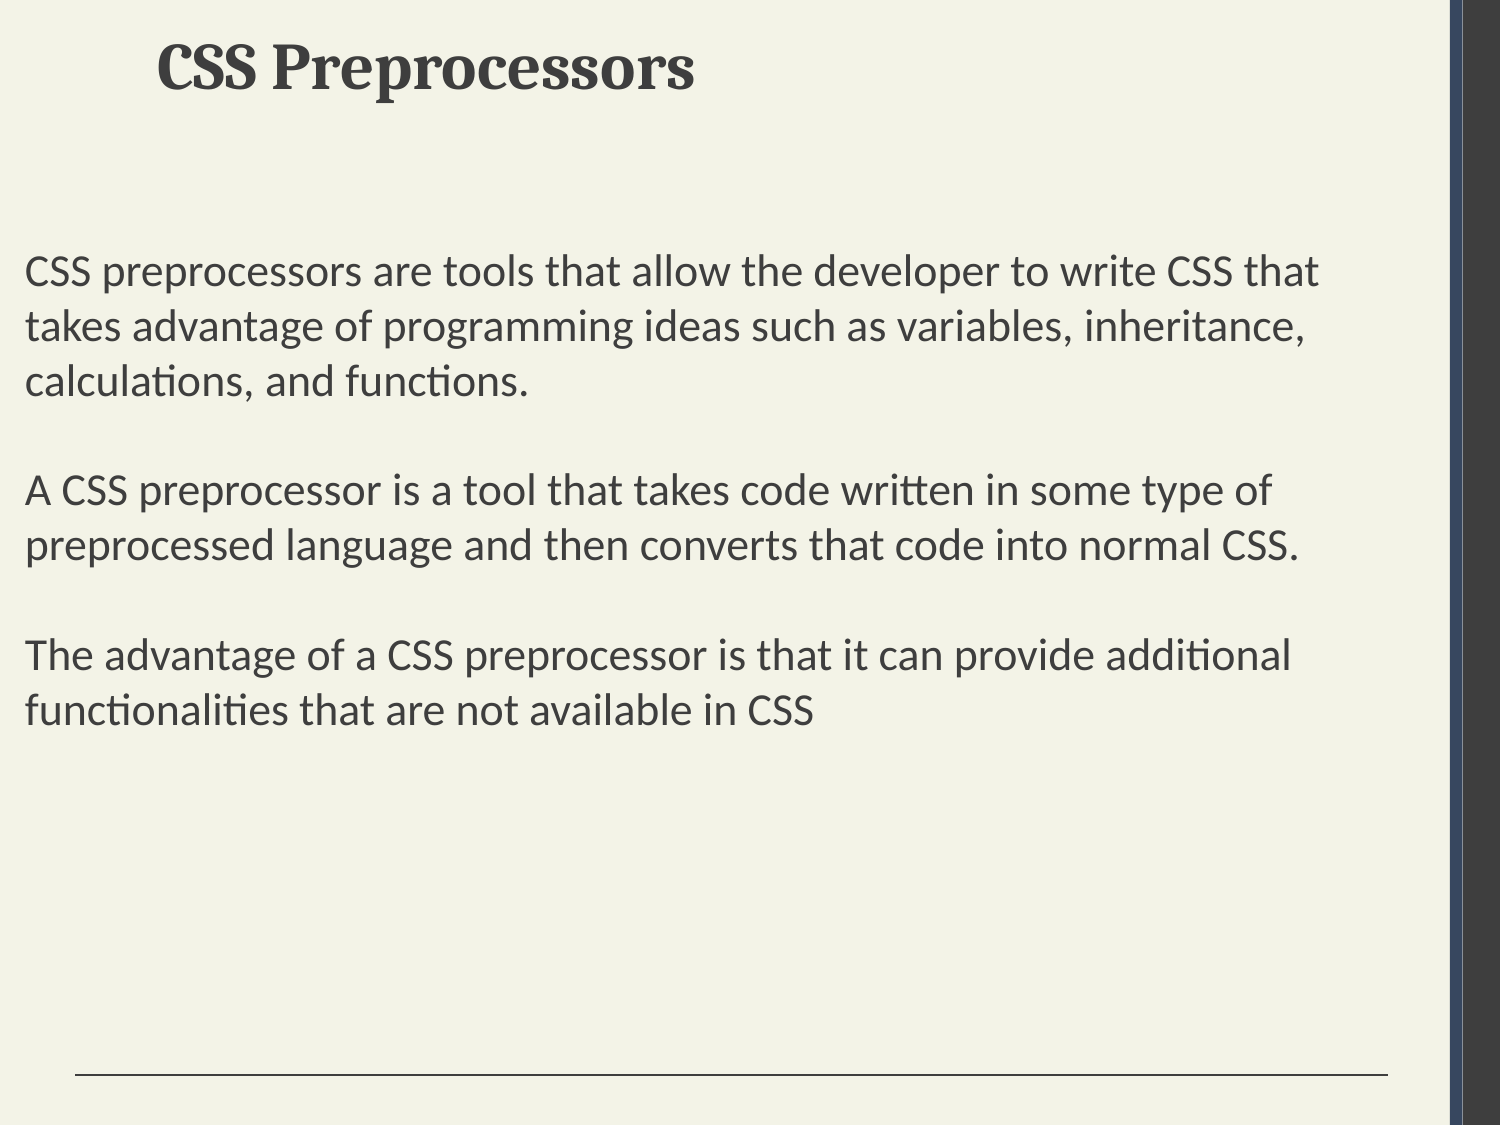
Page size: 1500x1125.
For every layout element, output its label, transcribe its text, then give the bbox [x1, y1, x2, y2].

title CSS Preprocessors [157, 23, 1343, 104]
list CSS preprocessors are tools that allow the developer to write CSS that takes advantage of programming ideas such as variables, inheritance, calculations, and functions. A CSS preprocessor is a tool that takes code written in some type of preprocessed language and then converts that code into normal CSS. The advantage of a CSS preprocessor is that it can provide additional functionalities that are not available in CSS [24, 240, 1425, 1013]
